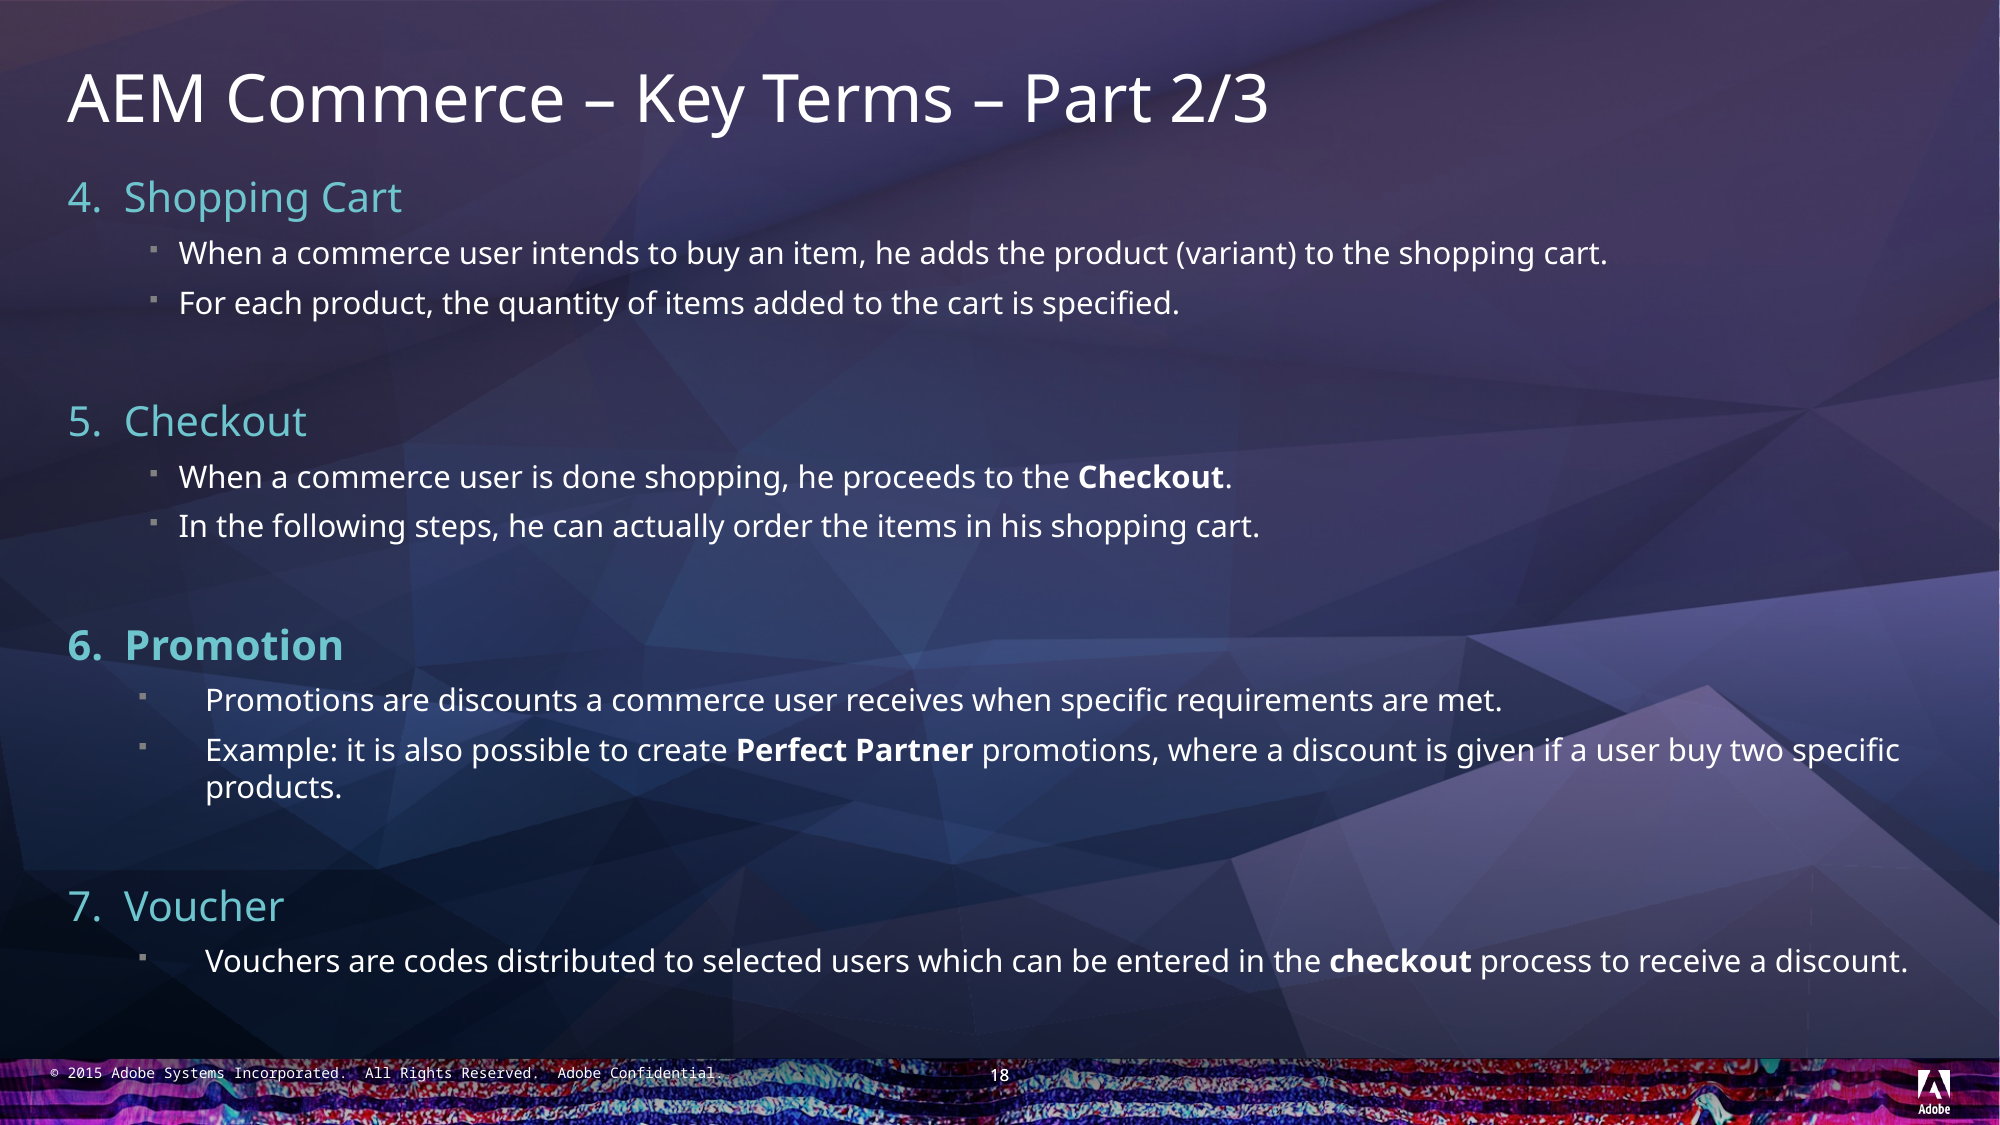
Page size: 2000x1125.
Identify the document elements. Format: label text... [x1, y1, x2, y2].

title AEM Commerce – Key Terms – Part 2/3 [49, 47, 1950, 145]
picture [0, 0, 2000, 1125]
text_box 18 [916, 1062, 1083, 1091]
text_box 4. Shopping Cart When a commerce user intends to buy an item, he adds the product (variant) to the shopping cart. For each product, the quantity of items added to the cart is specified. 5. Checkout When a commerce user is done shopping, he proceeds to the Checkout. In the following steps, he can actually order the items in his shopping cart. 6. Promotion Promotions are discounts a commerce user receives when specific requirements are met. Example: it is also possible to create Perfect Partner promotions, where a discount is given if a user buy two specific products. 7. Voucher Vouchers are codes distributed to selected users which can be entered in the checkout process to receive a discount. [49, 162, 1950, 1013]
